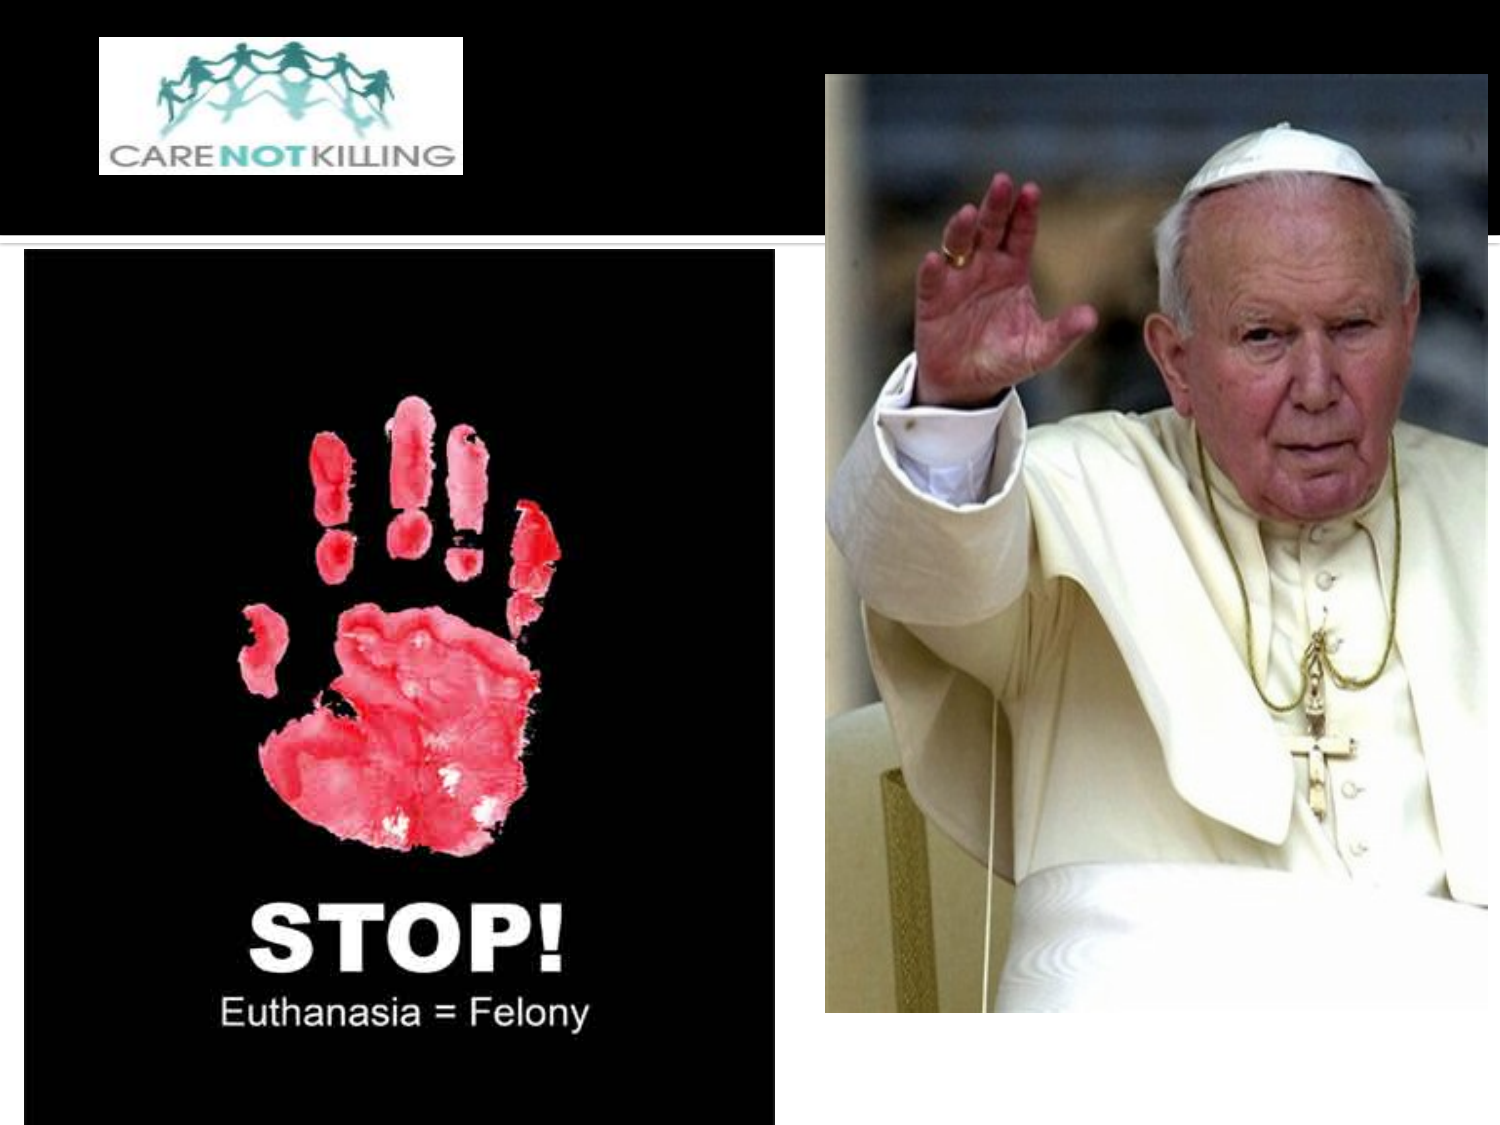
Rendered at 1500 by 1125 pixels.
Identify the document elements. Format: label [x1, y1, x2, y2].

picture [824, 74, 1488, 1013]
picture [24, 249, 775, 1125]
picture [99, 37, 463, 175]
